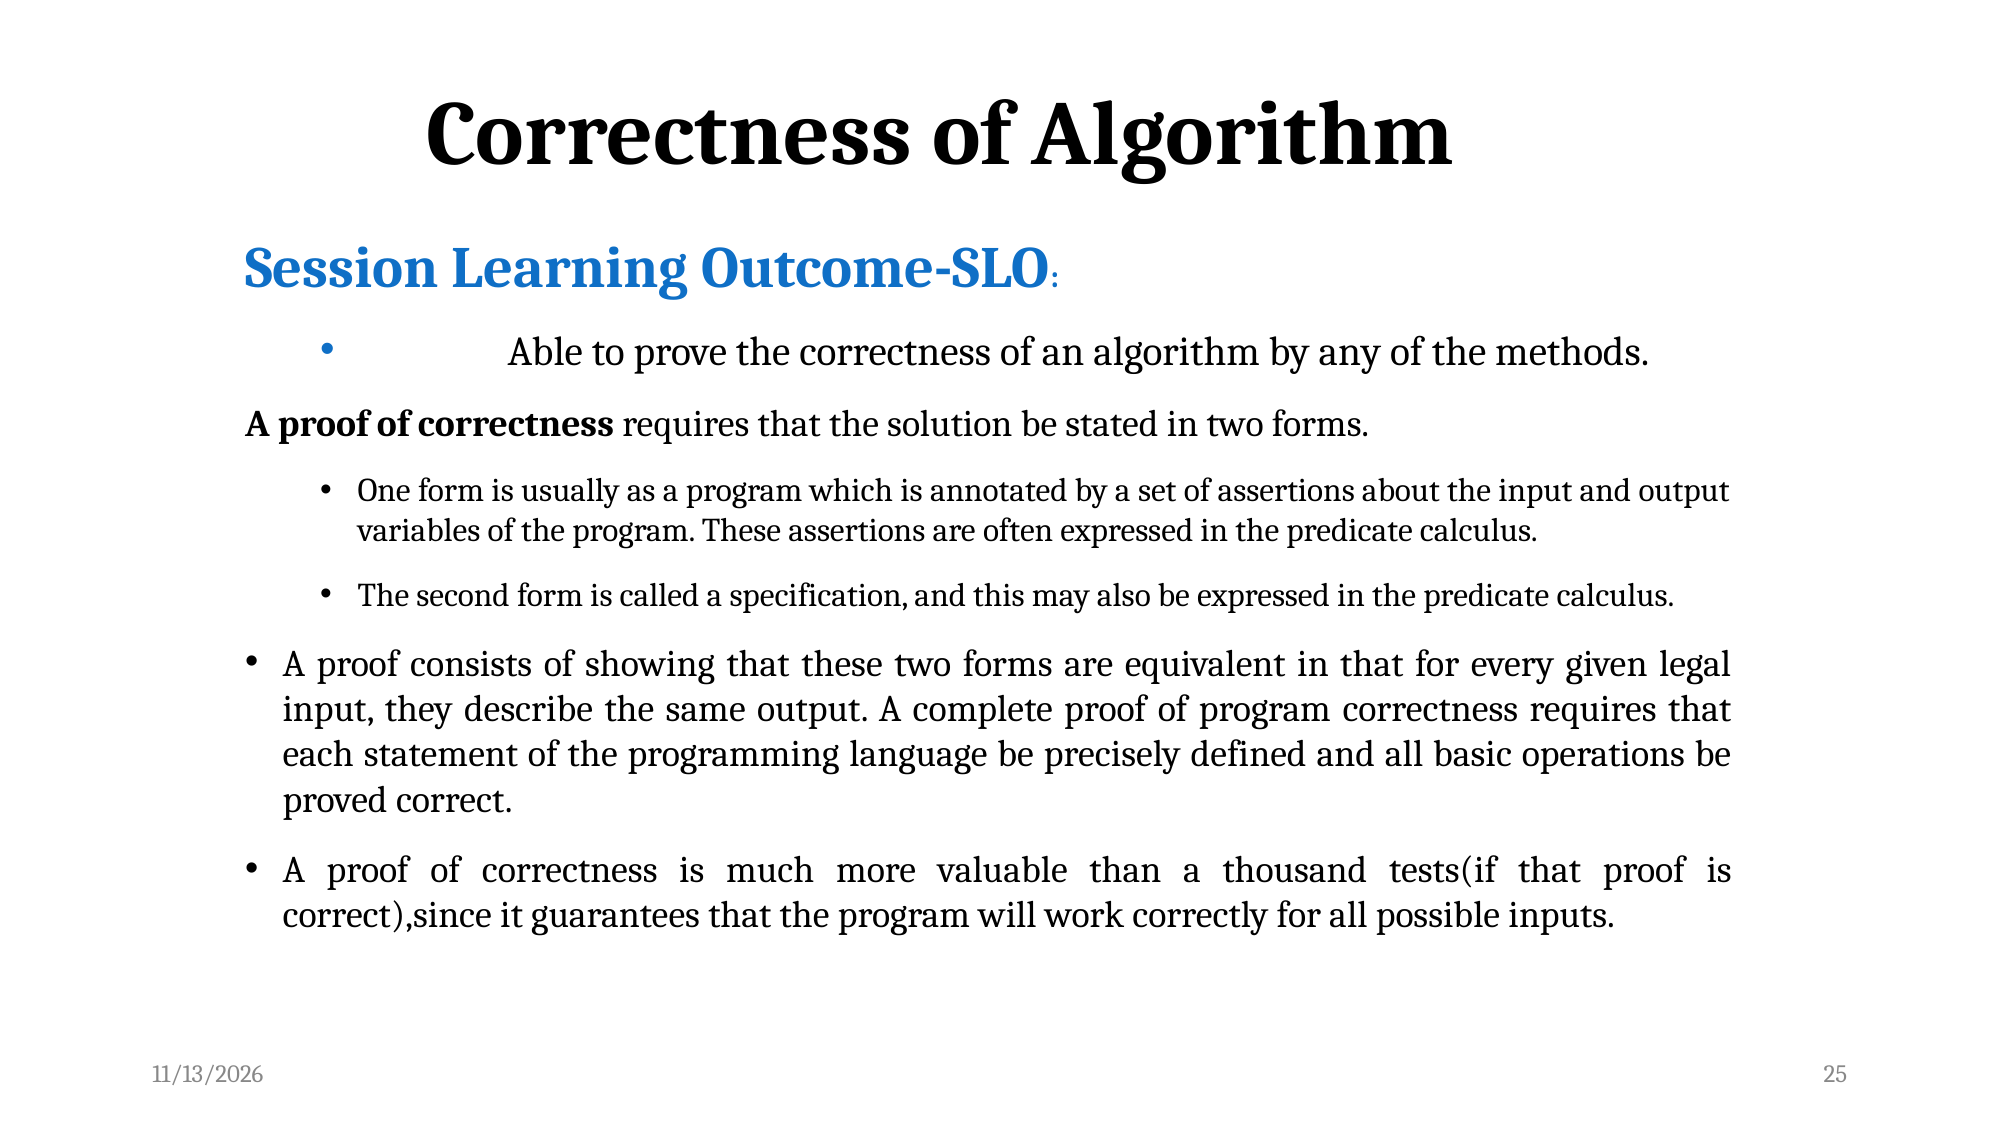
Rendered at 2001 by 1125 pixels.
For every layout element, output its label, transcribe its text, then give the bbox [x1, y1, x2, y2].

list Session Learning Outcome-SLO: Able to prove the correctness of an algorithm by any of the methods. A proof of correctness requires that the solution be stated in two forms. One form is usually as a program which is annotated by a set of assertions about the input and output variables of the program. These assertions are often expressed in the predicate calculus. The second form is called a specification, and this may also be expressed in the predicate calculus. A proof consists of showing that these two forms are equivalent in that for every given legal input, they describe the same output. A complete proof of program correctness requires that each statement of the programming language be precisely defined and all basic operations be proved correct. A proof of correctness is much more valuable than a thousand tests(if that proof is correct),since it guarantees that the program will work correctly for all possible inputs. [229, 221, 1747, 1070]
slide_number 25 [1412, 1042, 1863, 1103]
title Correctness of Algorithm [78, 59, 1804, 210]
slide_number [137, 1042, 588, 1103]
